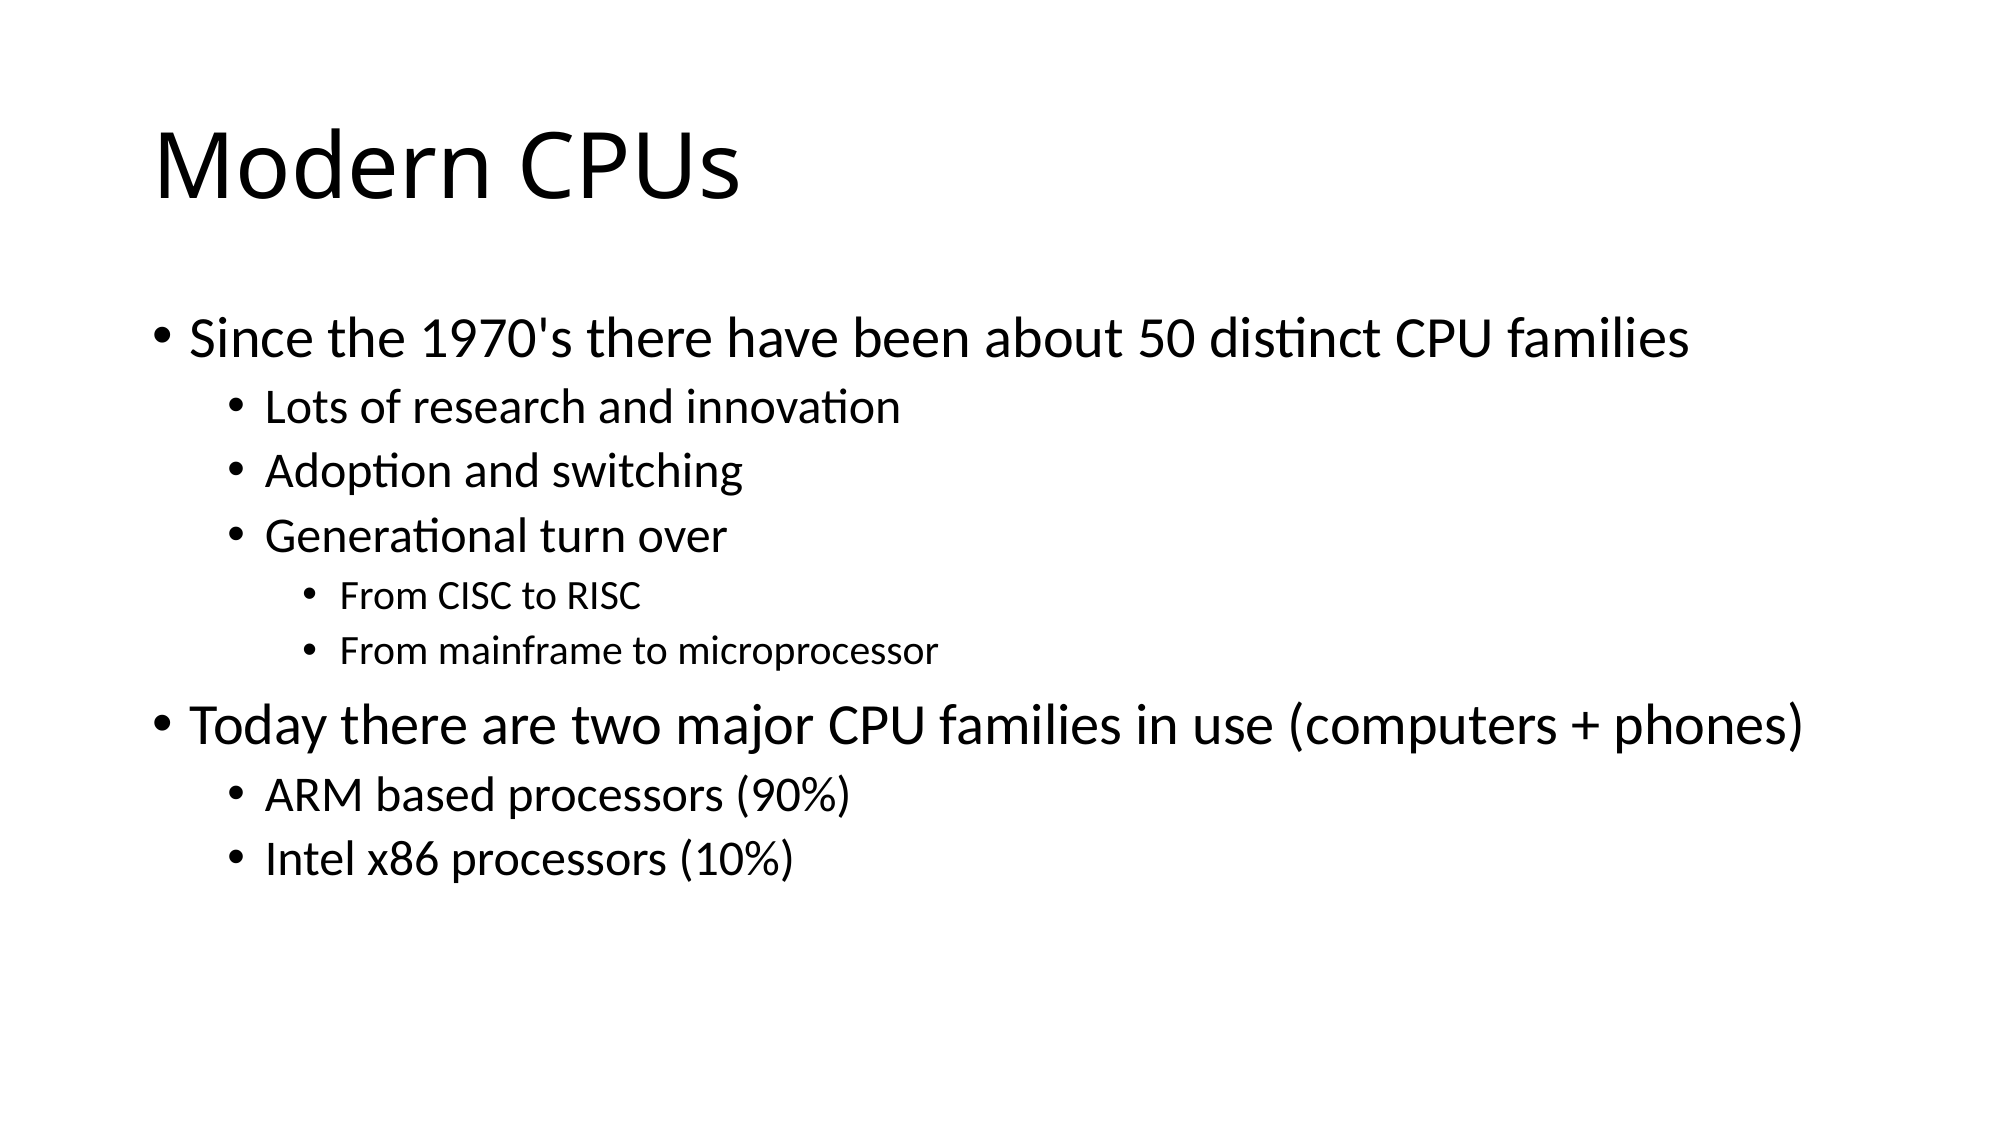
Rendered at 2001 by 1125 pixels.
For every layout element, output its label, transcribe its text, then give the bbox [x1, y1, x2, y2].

list Since the 1970's there have been about 50 distinct CPU families Lots of research and innovation Adoption and switching Generational turn over From CISC to RISC From mainframe to microprocessor Today there are two major CPU families in use (computers + phones) ARM based processors (90%) Intel x86 processors (10%) [137, 299, 1863, 1014]
title Modern CPUs [137, 59, 1863, 278]
